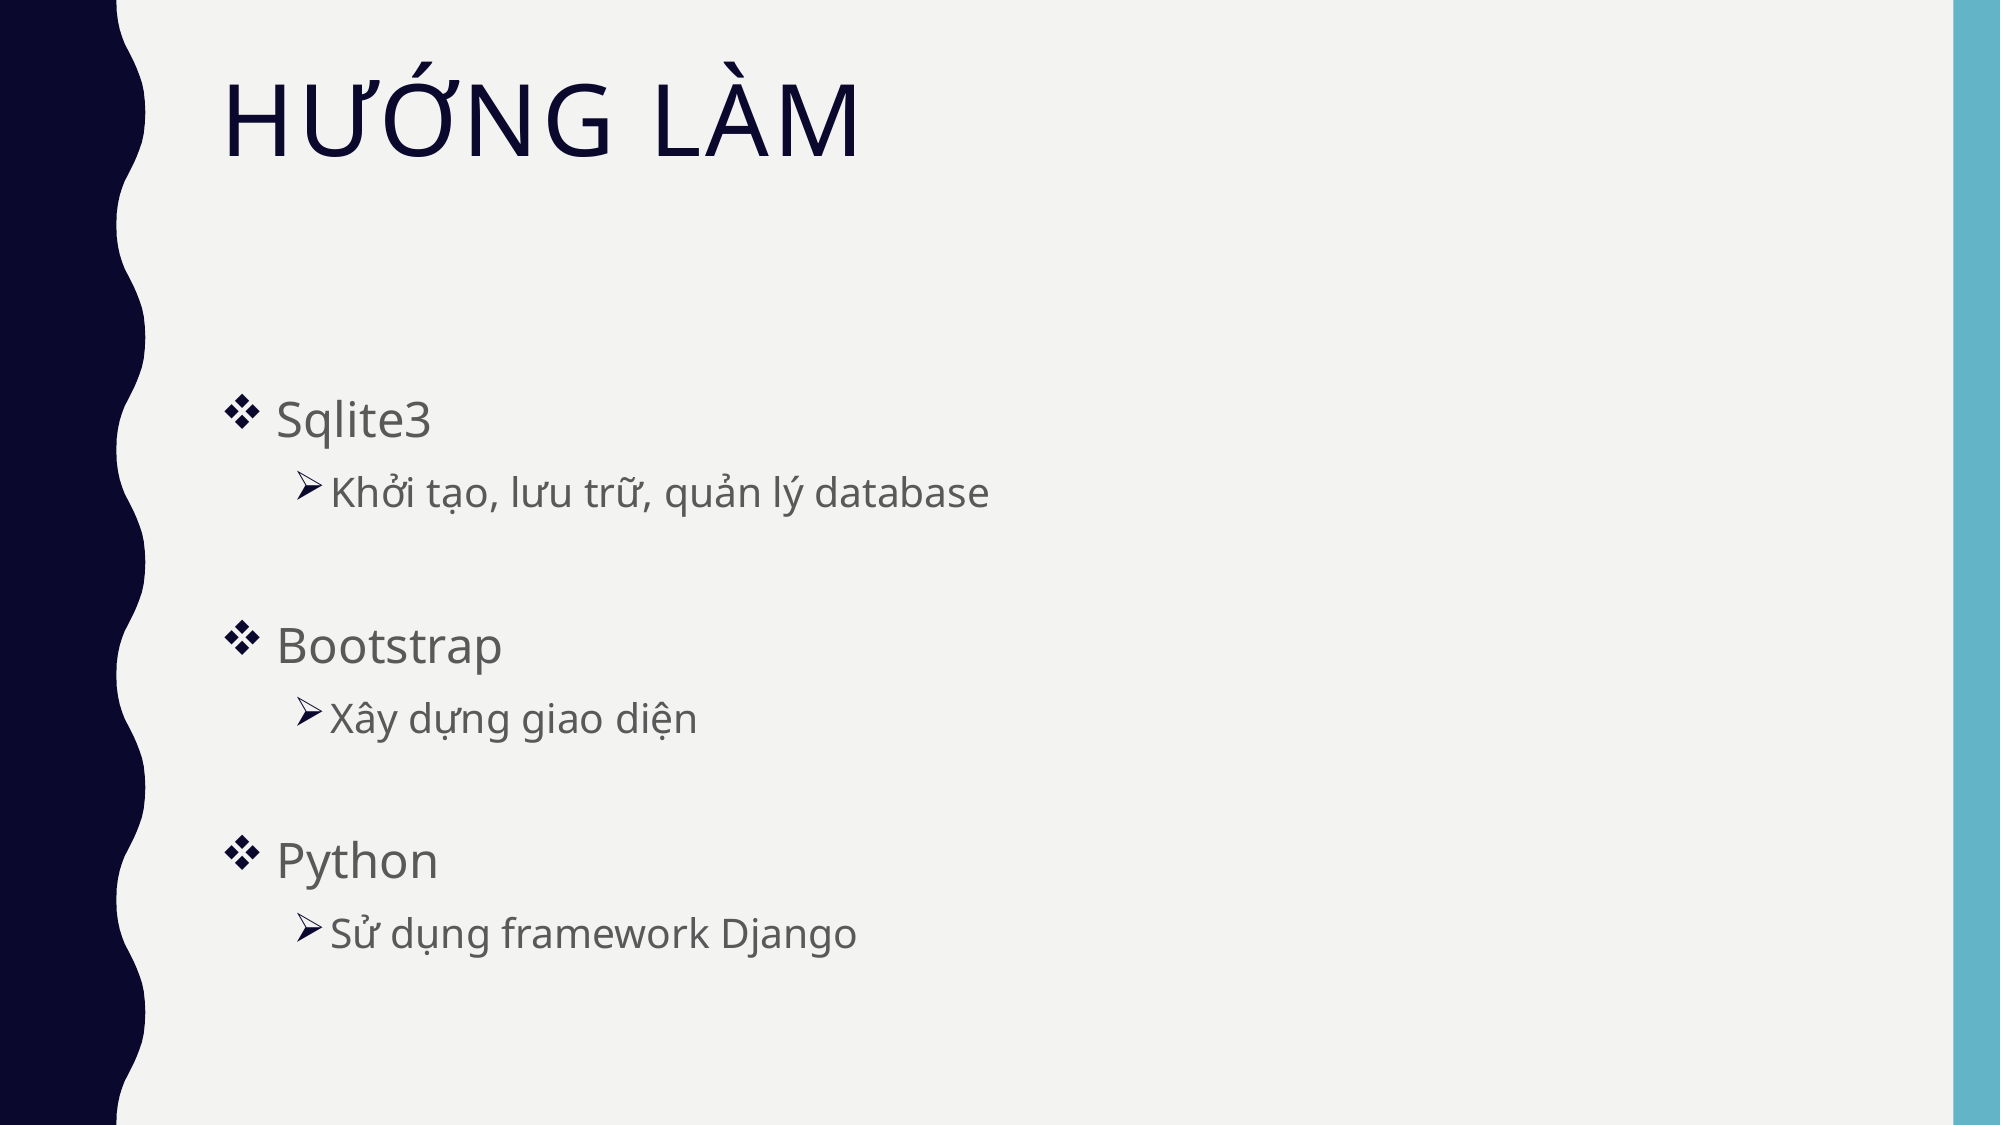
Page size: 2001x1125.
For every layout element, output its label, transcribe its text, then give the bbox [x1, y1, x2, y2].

list Sqlite3 Khởi tạo, lưu trữ, quản lý database Bootstrap Xây dựng giao diện Python Sử dụng framework Django [205, 375, 1875, 965]
title Hướng làm [205, 62, 1875, 308]
